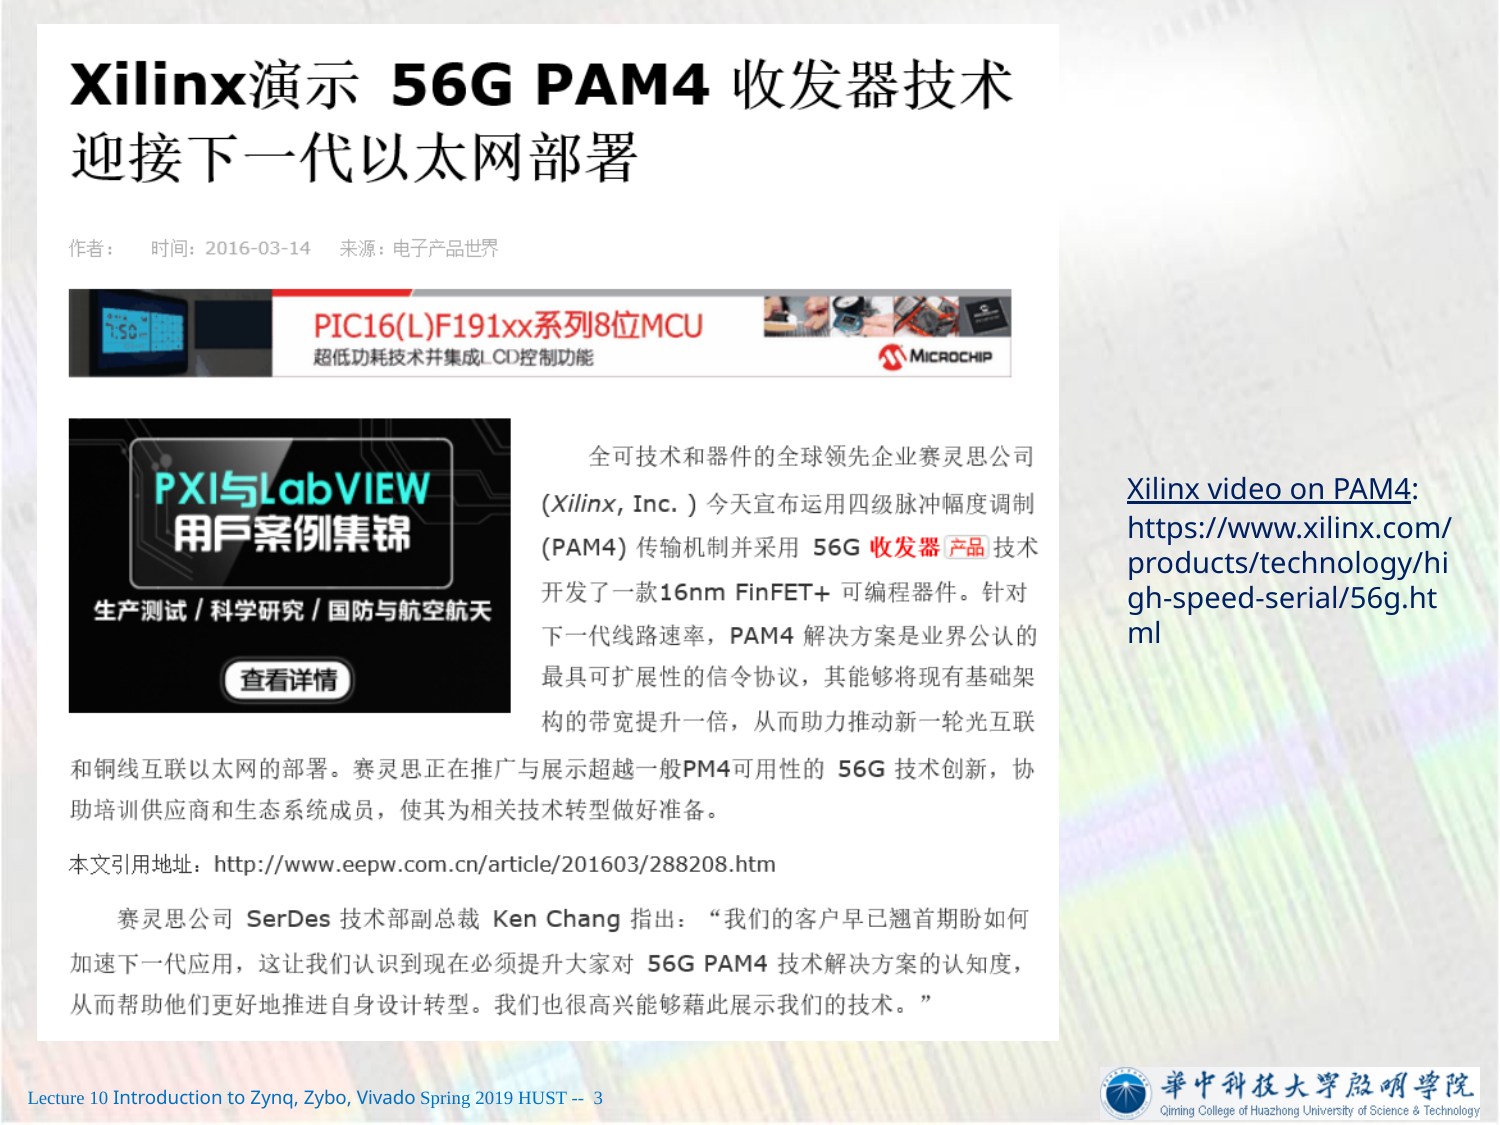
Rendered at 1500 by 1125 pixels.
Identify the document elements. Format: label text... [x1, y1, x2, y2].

text_box Xilinx video on PAM4: https://www.xilinx.com/products/technology/high-speed-serial/56g.html [1112, 462, 1475, 657]
picture [0, 0, 1500, 1125]
